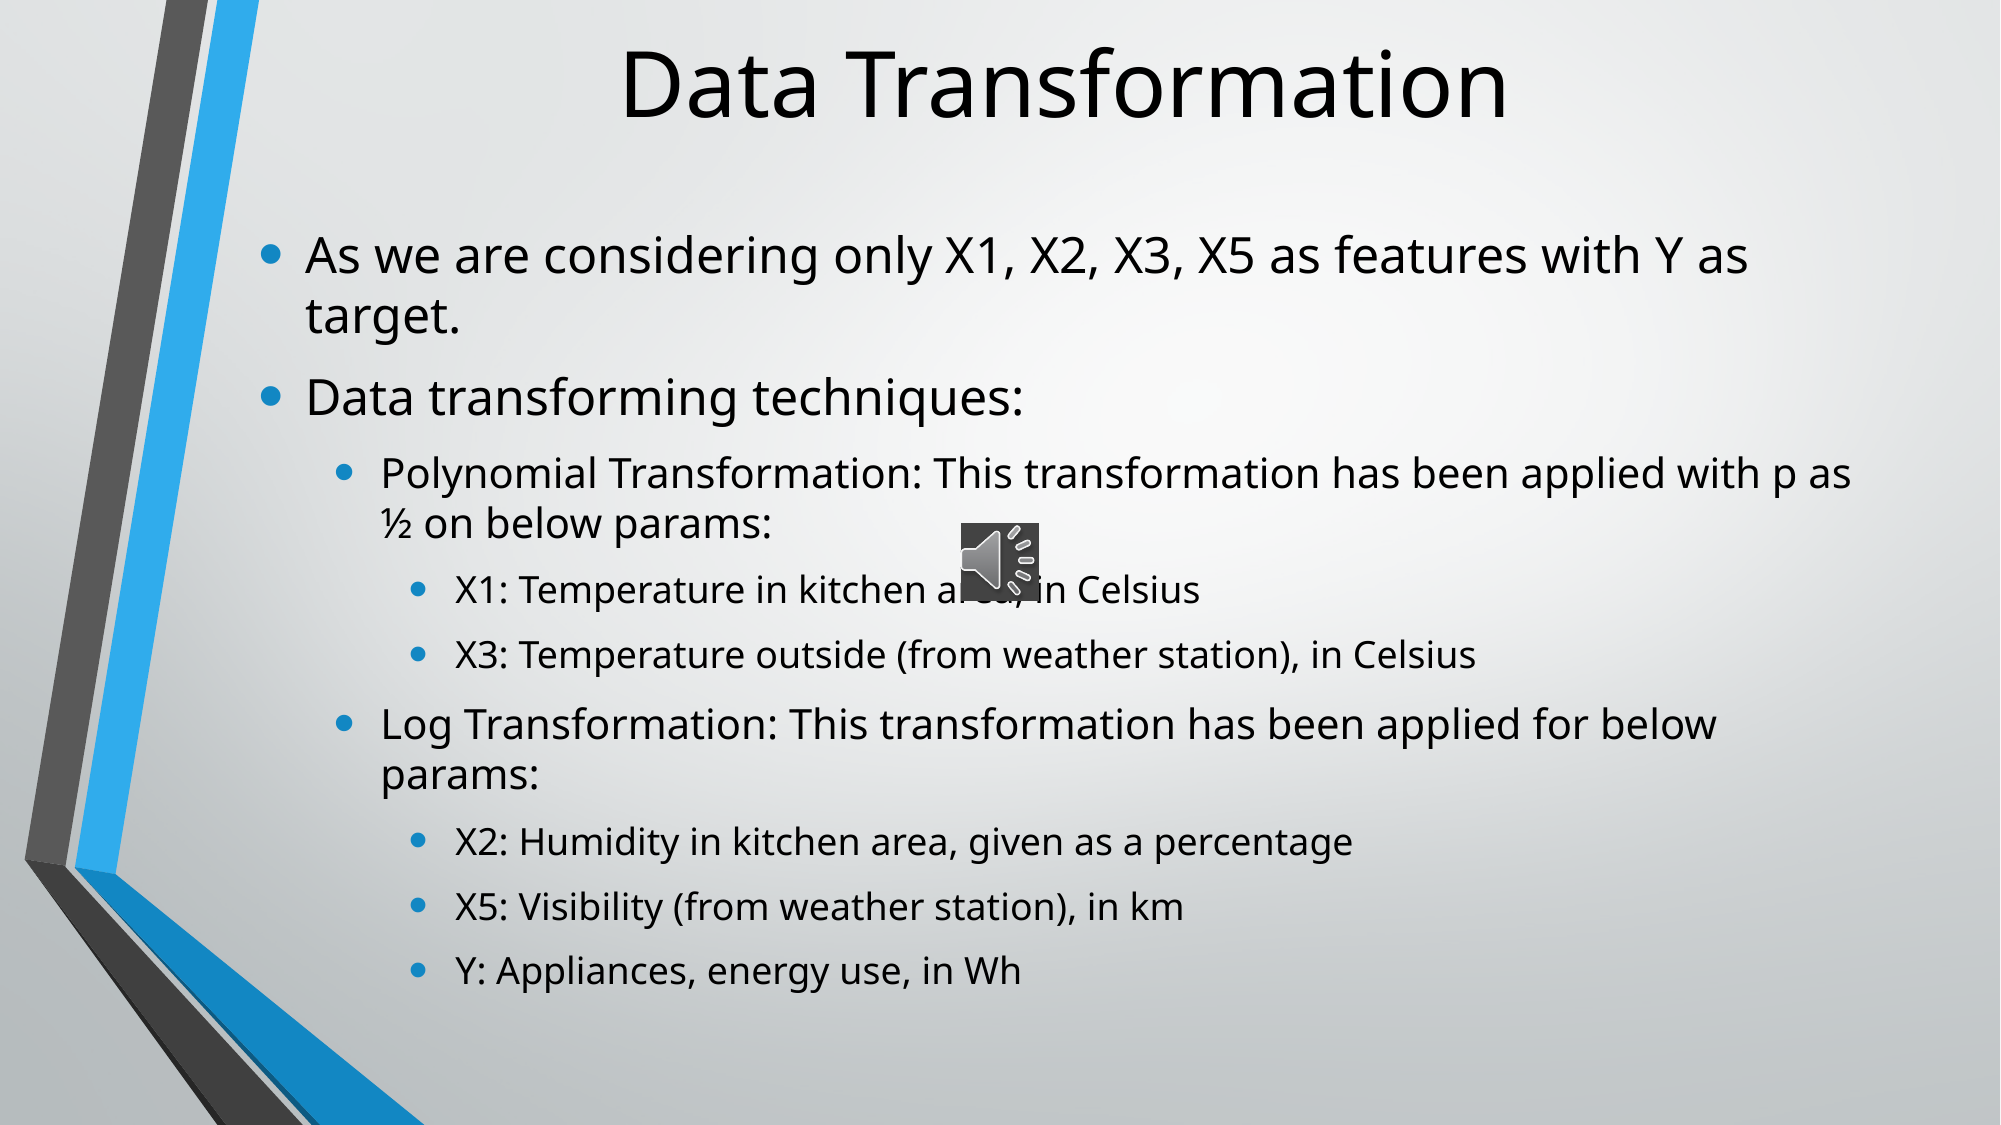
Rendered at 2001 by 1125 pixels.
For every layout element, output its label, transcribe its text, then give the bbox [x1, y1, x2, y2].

title Data Transformation [243, 17, 1887, 144]
picture [959, 522, 1040, 603]
list As we are considering only X1, X2, X3, X5 as features with Y as target. Data transforming techniques: Polynomial Transformation: This transformation has been applied with p as ½ on below params: X1: Temperature in kitchen area, in Celsius X3: Temperature outside (from weather station), in Celsius Log Transformation: This transformation has been applied for below params: X2: Humidity in kitchen area, given as a percentage X5: Visibility (from weather station), in km Y: Appliances, energy use, in Wh [243, 196, 1887, 1019]
